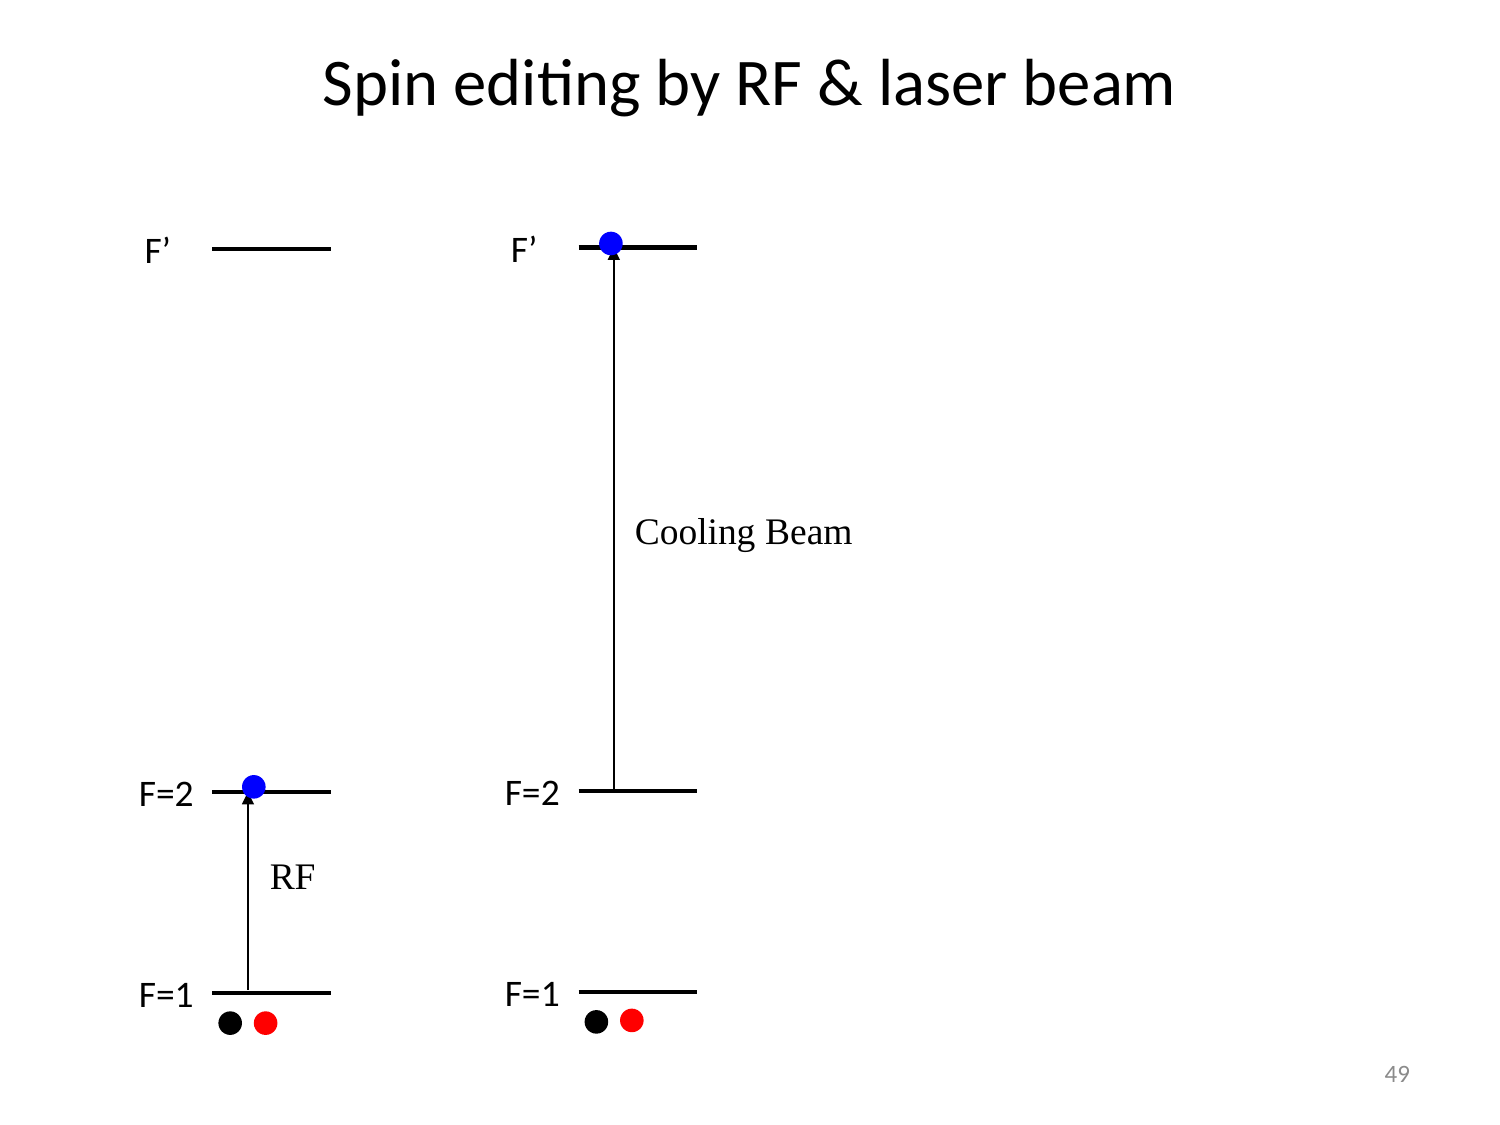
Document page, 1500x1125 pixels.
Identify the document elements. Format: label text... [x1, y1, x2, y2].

text_box [220, 1033, 240, 1038]
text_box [489, 216, 869, 1023]
text_box [255, 1033, 276, 1038]
text_box [585, 1031, 607, 1036]
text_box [123, 218, 337, 1024]
slide_number 49 [1074, 1042, 1425, 1103]
text_box [622, 1031, 641, 1035]
text_box Spin editing by RF & laser beam [0, 0, 1500, 158]
